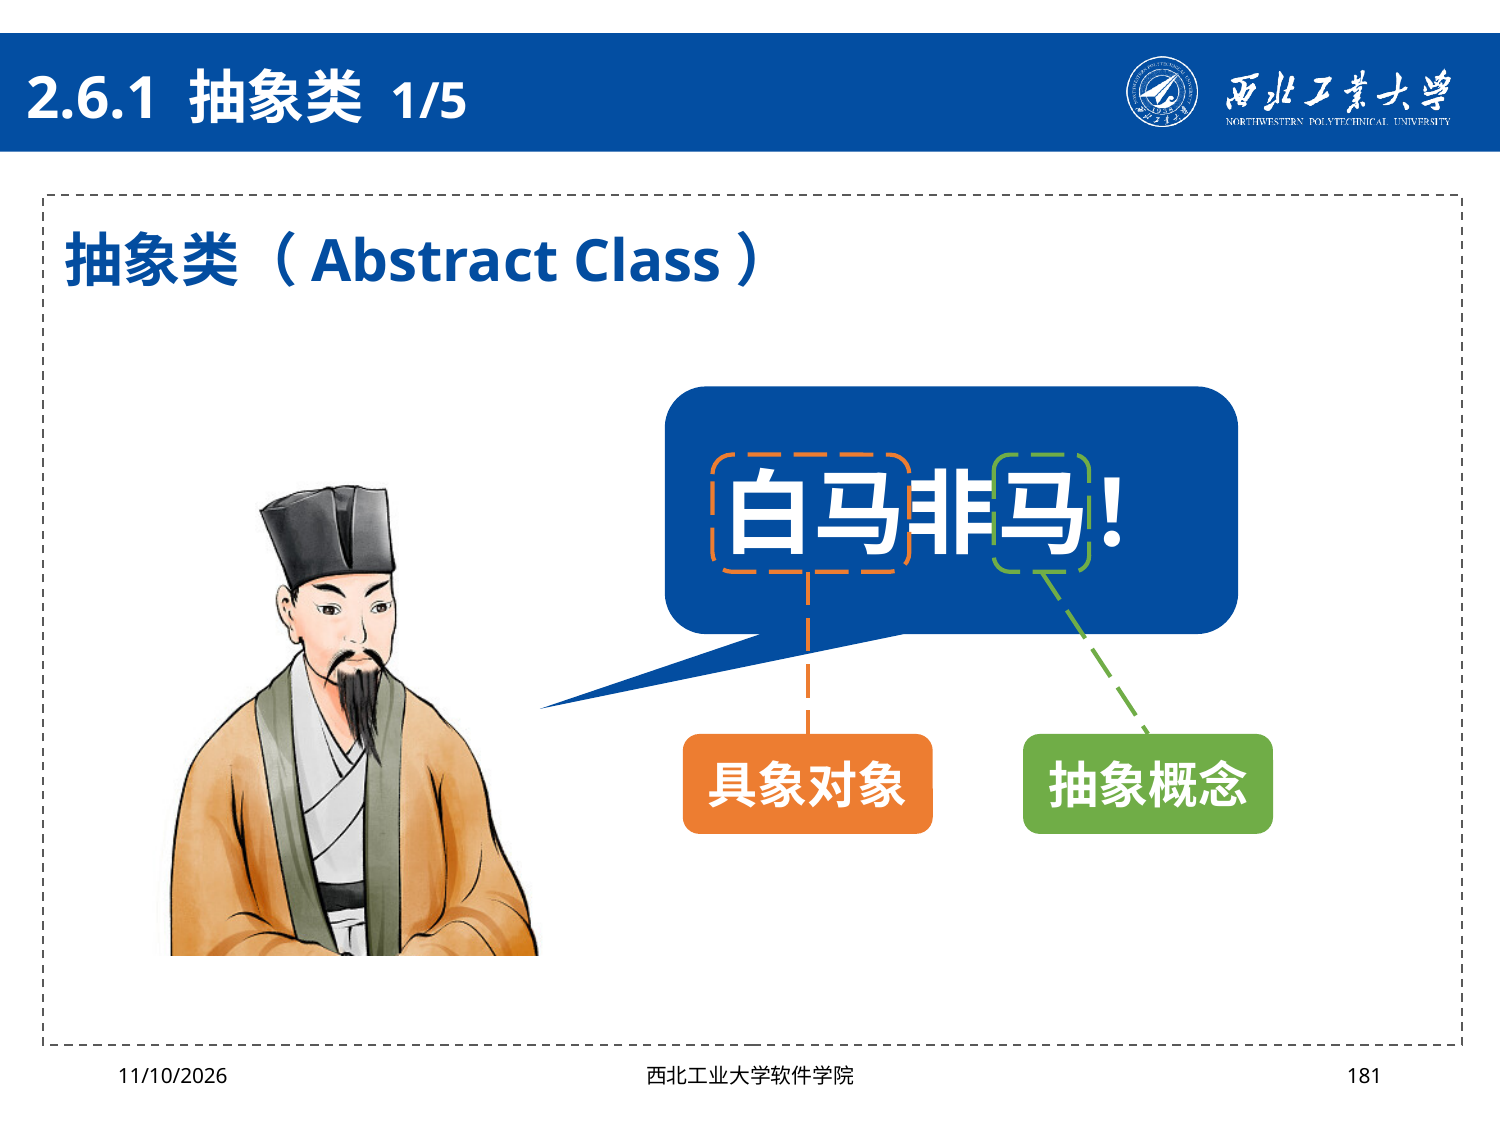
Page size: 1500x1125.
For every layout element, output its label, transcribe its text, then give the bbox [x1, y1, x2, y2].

text_box 具象对象 [681, 732, 934, 835]
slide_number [103, 1055, 441, 1116]
footer 西北工业大学软件学院 [496, 1055, 1004, 1116]
title 2.6.1 抽象类 1/5 [11, 49, 1115, 149]
picture [1126, 56, 1198, 127]
text_box 白马非马！ [563, 385, 1240, 706]
picture [1226, 68, 1451, 125]
picture [117, 479, 563, 956]
text_box [992, 453, 1091, 573]
text_box 抽象概念 [1022, 732, 1275, 835]
text_box 抽象类（Abstract Class） [49, 201, 1443, 301]
slide_number 181 [1059, 1055, 1397, 1116]
text_box [711, 453, 911, 573]
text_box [1041, 571, 1149, 734]
